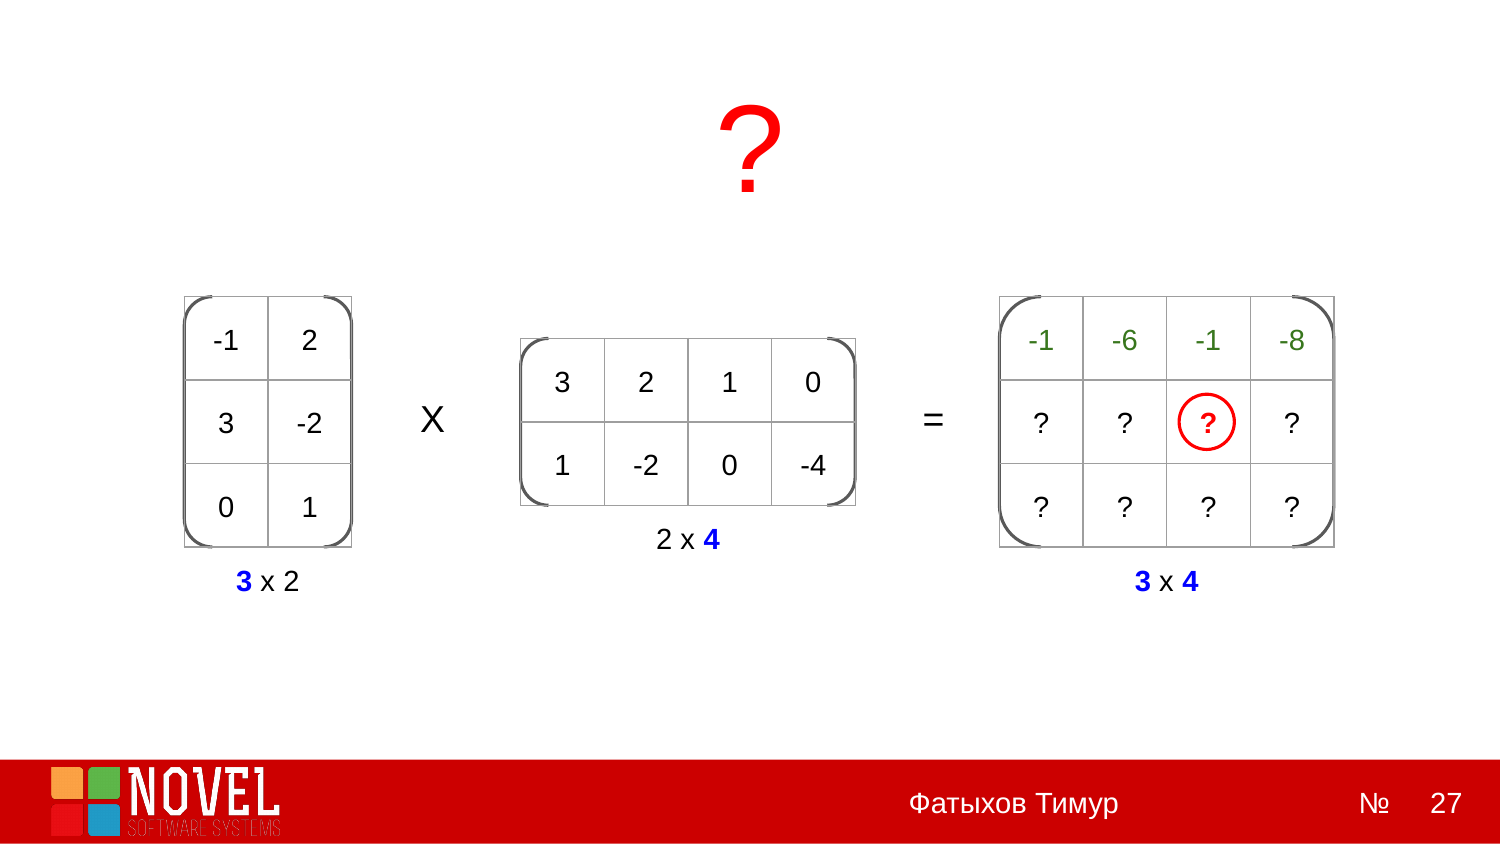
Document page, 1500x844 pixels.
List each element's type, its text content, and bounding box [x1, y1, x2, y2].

table_cell ? [1167, 381, 1250, 463]
table_header -1 [185, 297, 267, 379]
table_cell ? [1084, 381, 1166, 463]
table_header 0 [772, 339, 855, 421]
table_header 2 [605, 339, 687, 421]
table_cell -2 [605, 423, 687, 505]
table_cell 0 [689, 423, 771, 505]
table_header 0 [185, 464, 267, 546]
slide_number ‹#› [1415, 759, 1500, 844]
table_cell 1 [521, 423, 604, 505]
table_cell ? [1251, 381, 1333, 463]
table_header ? [1000, 464, 1082, 546]
table_header -1 [1167, 297, 1250, 379]
picture [51, 767, 280, 836]
text_box 3 x 2 [216, 547, 320, 631]
text_box X [397, 379, 467, 464]
text_box = [899, 379, 968, 464]
table_header 1 [269, 464, 351, 546]
table_header -1 [1000, 297, 1082, 379]
text_box 3 x 4 [1115, 548, 1219, 631]
table_cell ? [1000, 381, 1082, 463]
table_header ? [1251, 464, 1333, 546]
text_box ? [656, 52, 843, 199]
table_header 3 [521, 339, 604, 421]
table_header 2 [269, 297, 351, 379]
table_cell -4 [772, 423, 855, 505]
text_box [1179, 394, 1235, 450]
table_header -6 [1084, 297, 1166, 379]
table_cell 3 [185, 381, 267, 463]
table_header 1 [689, 339, 771, 421]
table_header -8 [1251, 297, 1333, 379]
table_header ? [1167, 464, 1250, 546]
table_header ? [1084, 464, 1166, 546]
text_box 2 x 4 [636, 505, 740, 589]
table_cell -2 [269, 381, 351, 463]
